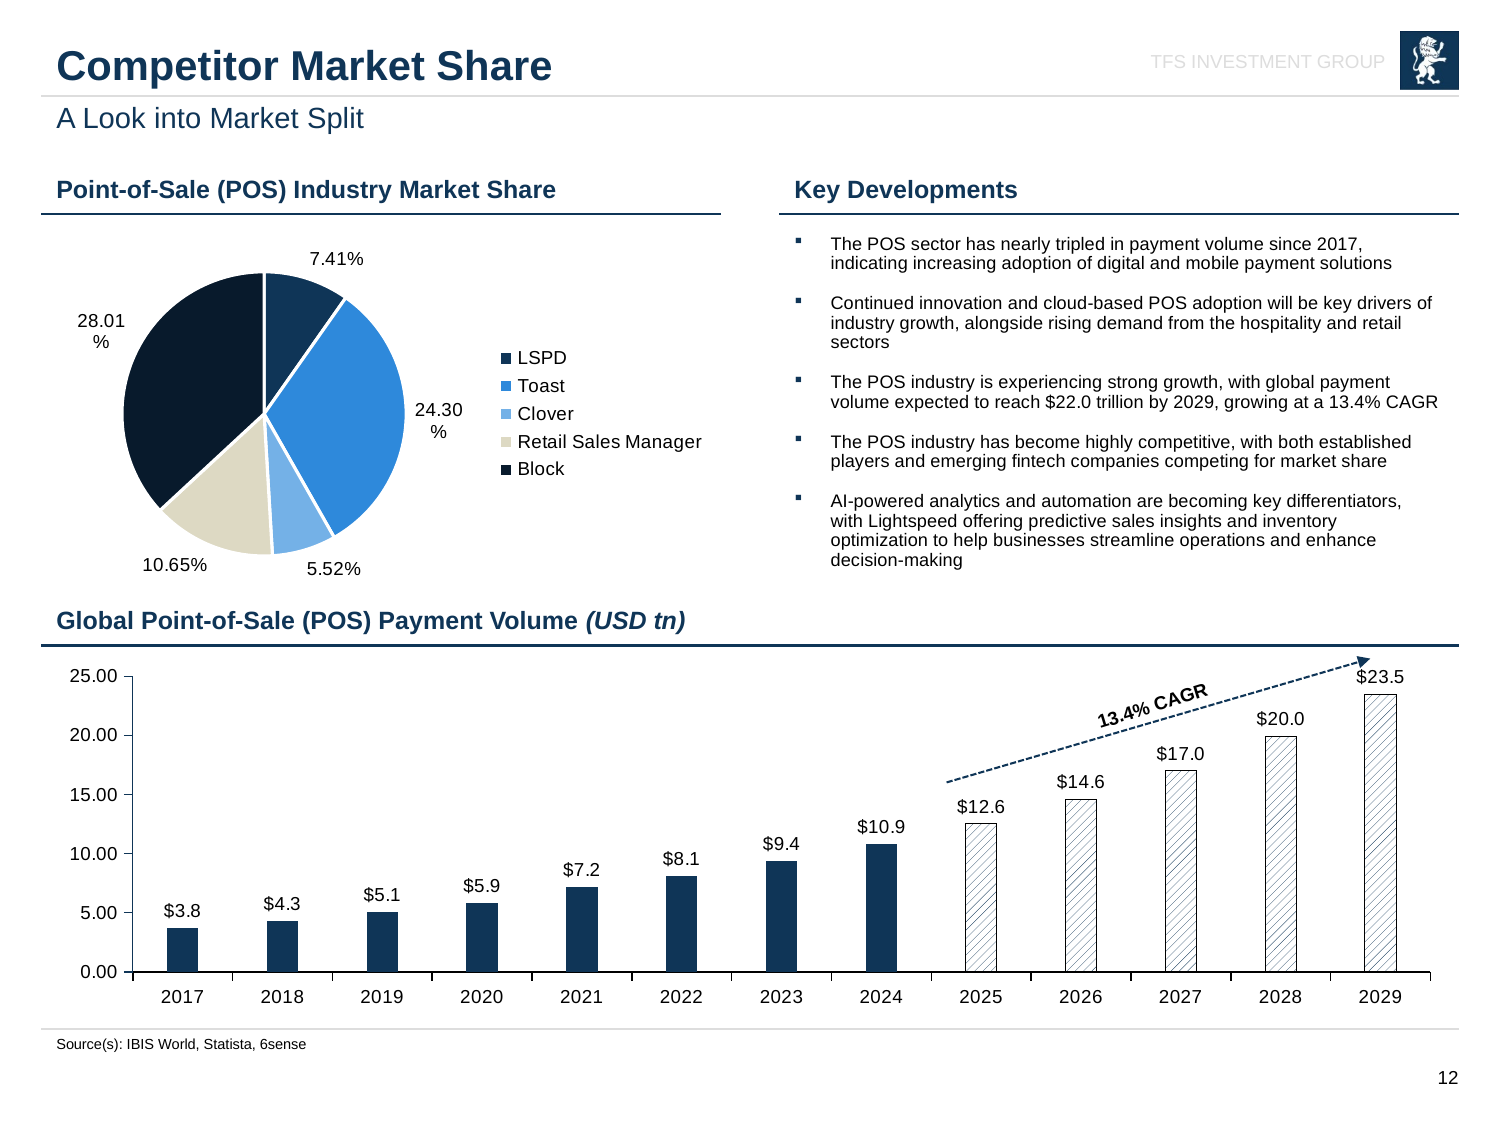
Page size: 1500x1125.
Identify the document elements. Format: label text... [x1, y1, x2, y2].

list Source(s): IBIS World, Statista, 6sense [41, 1034, 1412, 1094]
list A Look into Market Split [41, 95, 1459, 166]
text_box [946, 658, 1371, 783]
list Point-of-Sale (POS) Industry Market Share [41, 166, 721, 215]
chart [41, 658, 1459, 1016]
chart [41, 233, 721, 596]
picture [1400, 31, 1459, 90]
list Key Developments [779, 166, 1459, 215]
list Global Point-of-Sale (POS) Payment Volume (USD tn) [41, 598, 1459, 646]
title Competitor Market Share [41, 30, 1134, 96]
list The POS sector has nearly tripled in payment volume since 2017, indicating increasing adoption of digital and mobile payment solutions Continued innovation and cloud-based POS adoption will be key drivers of industry growth, alongside rising demand from the hospitality and retail sectors The POS industry is experiencing strong growth, with global payment volume expected to reach $22.0 trillion by 2029, growing at a 13.4% CAGR The POS industry has become highly competitive, with both established players and emerging fintech companies competing for market share AI-powered analytics and automation are becoming key differentiators, with Lightspeed offering predictive sales insights and inventory optimization to help businesses streamline operations and enhance decision-making [779, 227, 1459, 585]
